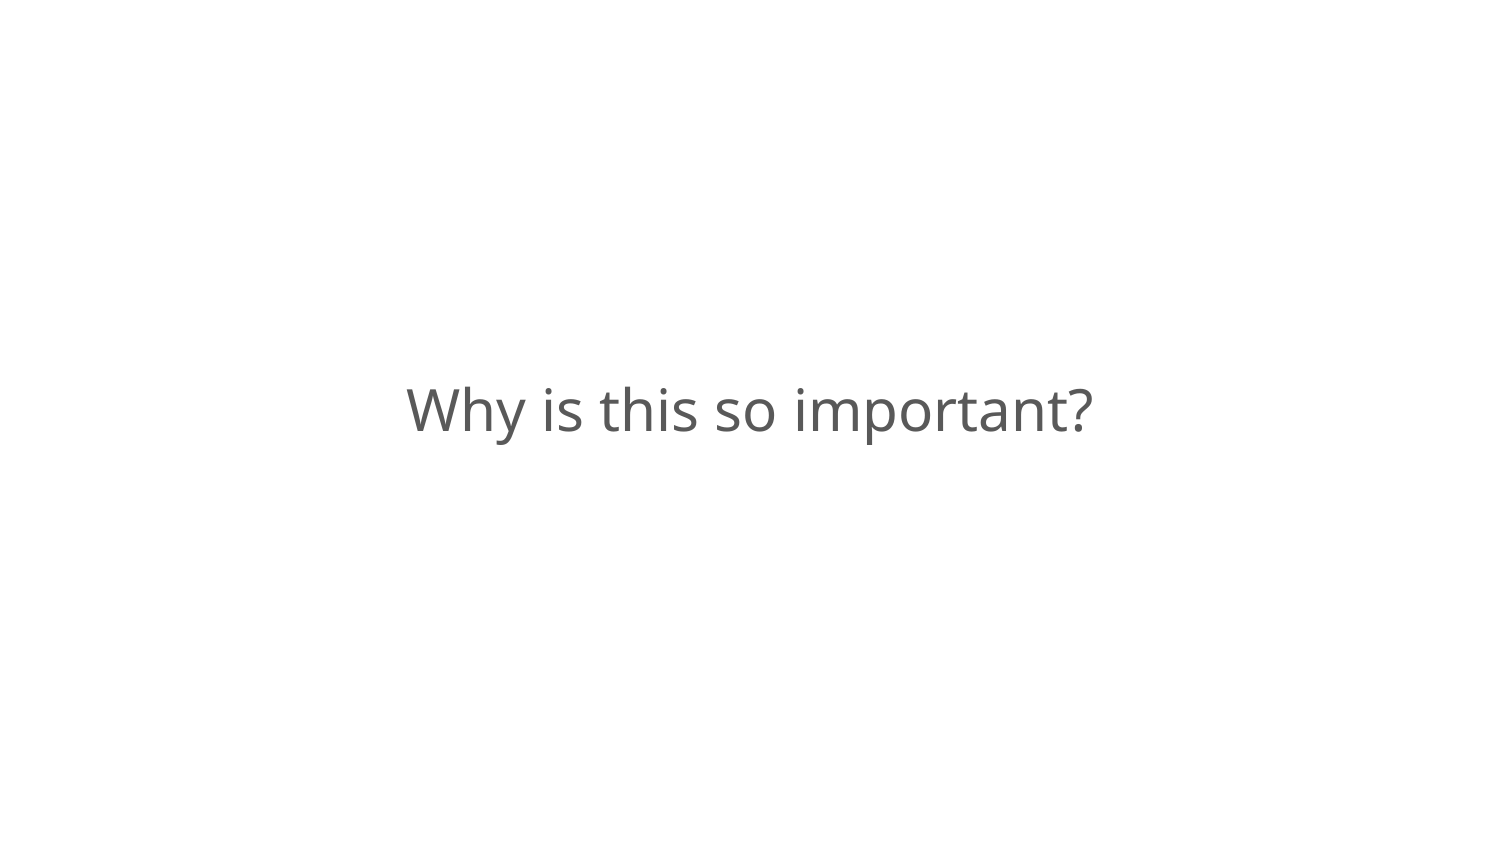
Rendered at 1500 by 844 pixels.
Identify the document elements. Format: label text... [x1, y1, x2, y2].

title Why is this so important? [51, 358, 1449, 486]
